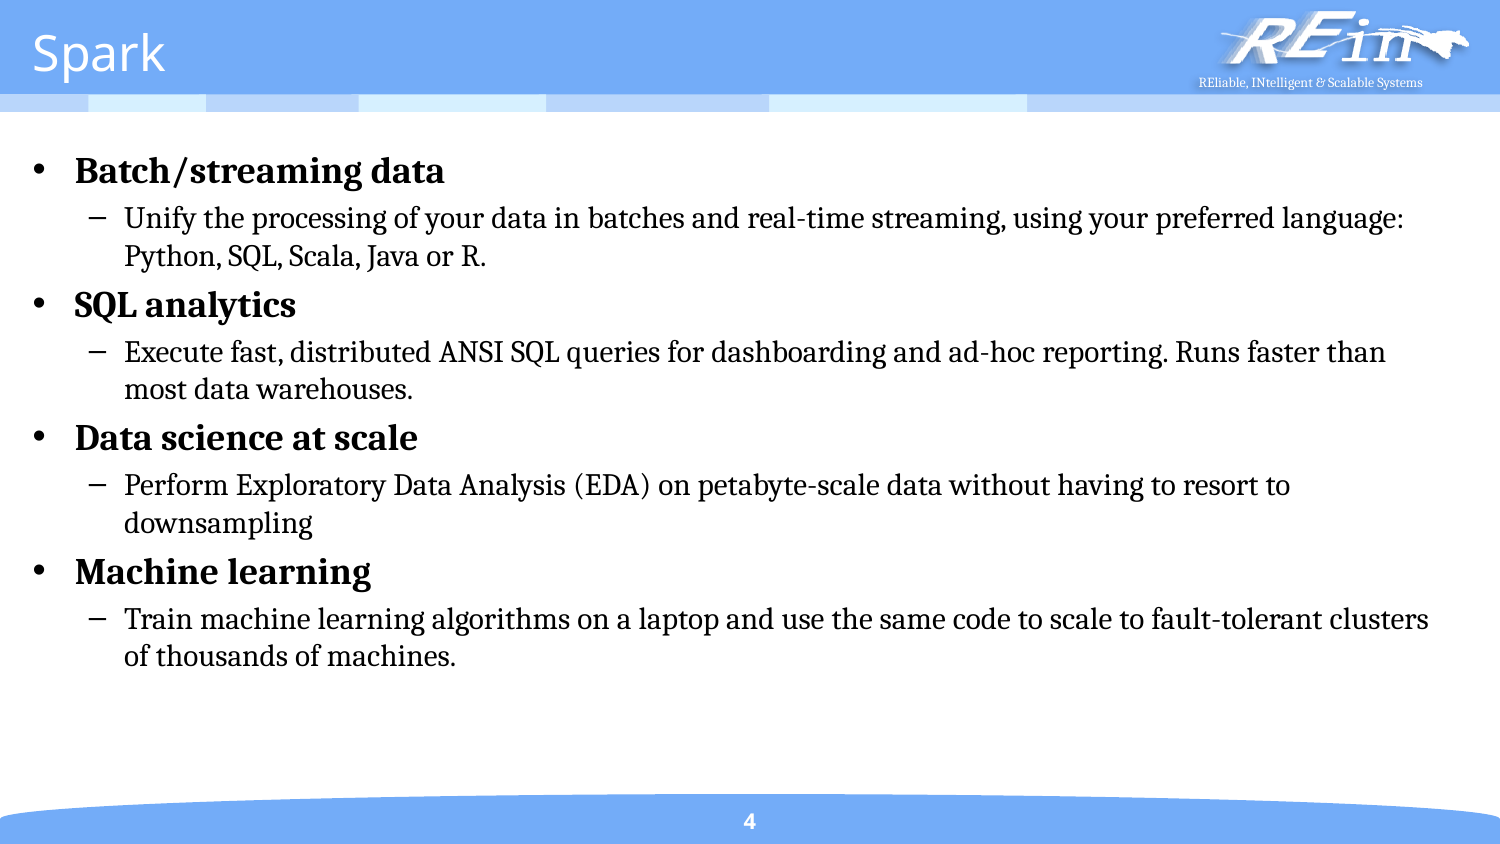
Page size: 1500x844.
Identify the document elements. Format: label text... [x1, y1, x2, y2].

list Batch/streaming data Unify the processing of your data in batches and real-time streaming, using your preferred language: Python, SQL, Scala, Java or R. SQL analytics Execute fast, distributed ANSI SQL queries for dashboarding and ad-hoc reporting. Runs faster than most data warehouses. Data science at scale Perform Exploratory Data Analysis (EDA) on petabyte-scale data without having to resort to downsampling Machine learning Train machine learning algorithms on a laptop and use the same code to scale to fault-tolerant clusters of thousands of machines. [17, 138, 1459, 786]
title Spark [17, 17, 1136, 86]
slide_number 4 [667, 802, 833, 842]
